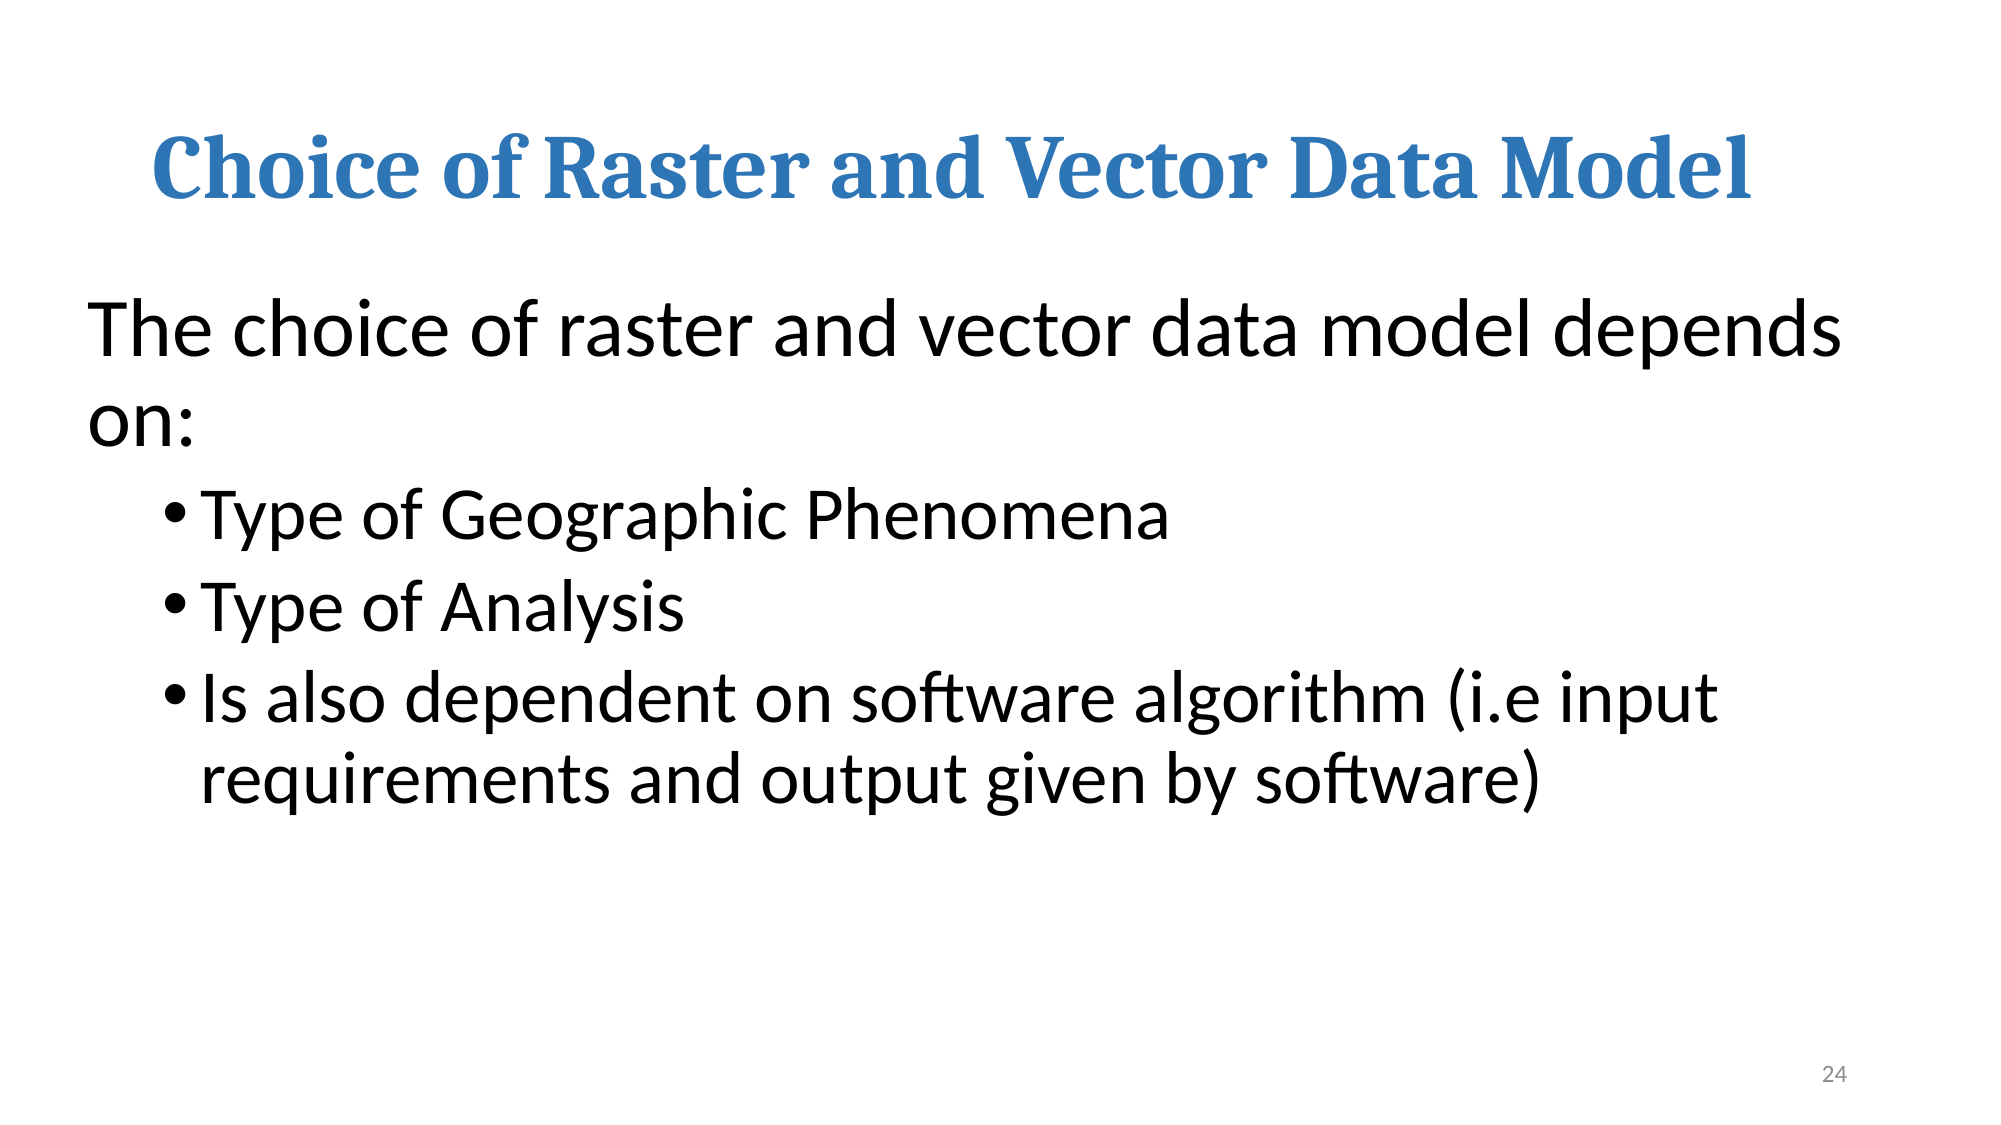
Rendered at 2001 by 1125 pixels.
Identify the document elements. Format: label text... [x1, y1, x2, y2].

slide_number 24 [1412, 1042, 1863, 1103]
title Choice of Raster and Vector Data Model [137, 59, 1863, 277]
list The choice of raster and vector data model depends on: Type of Geographic Phenomena Type of Analysis Is also dependent on software algorithm (i.e input requirements and output given by software) [72, 277, 1973, 992]
